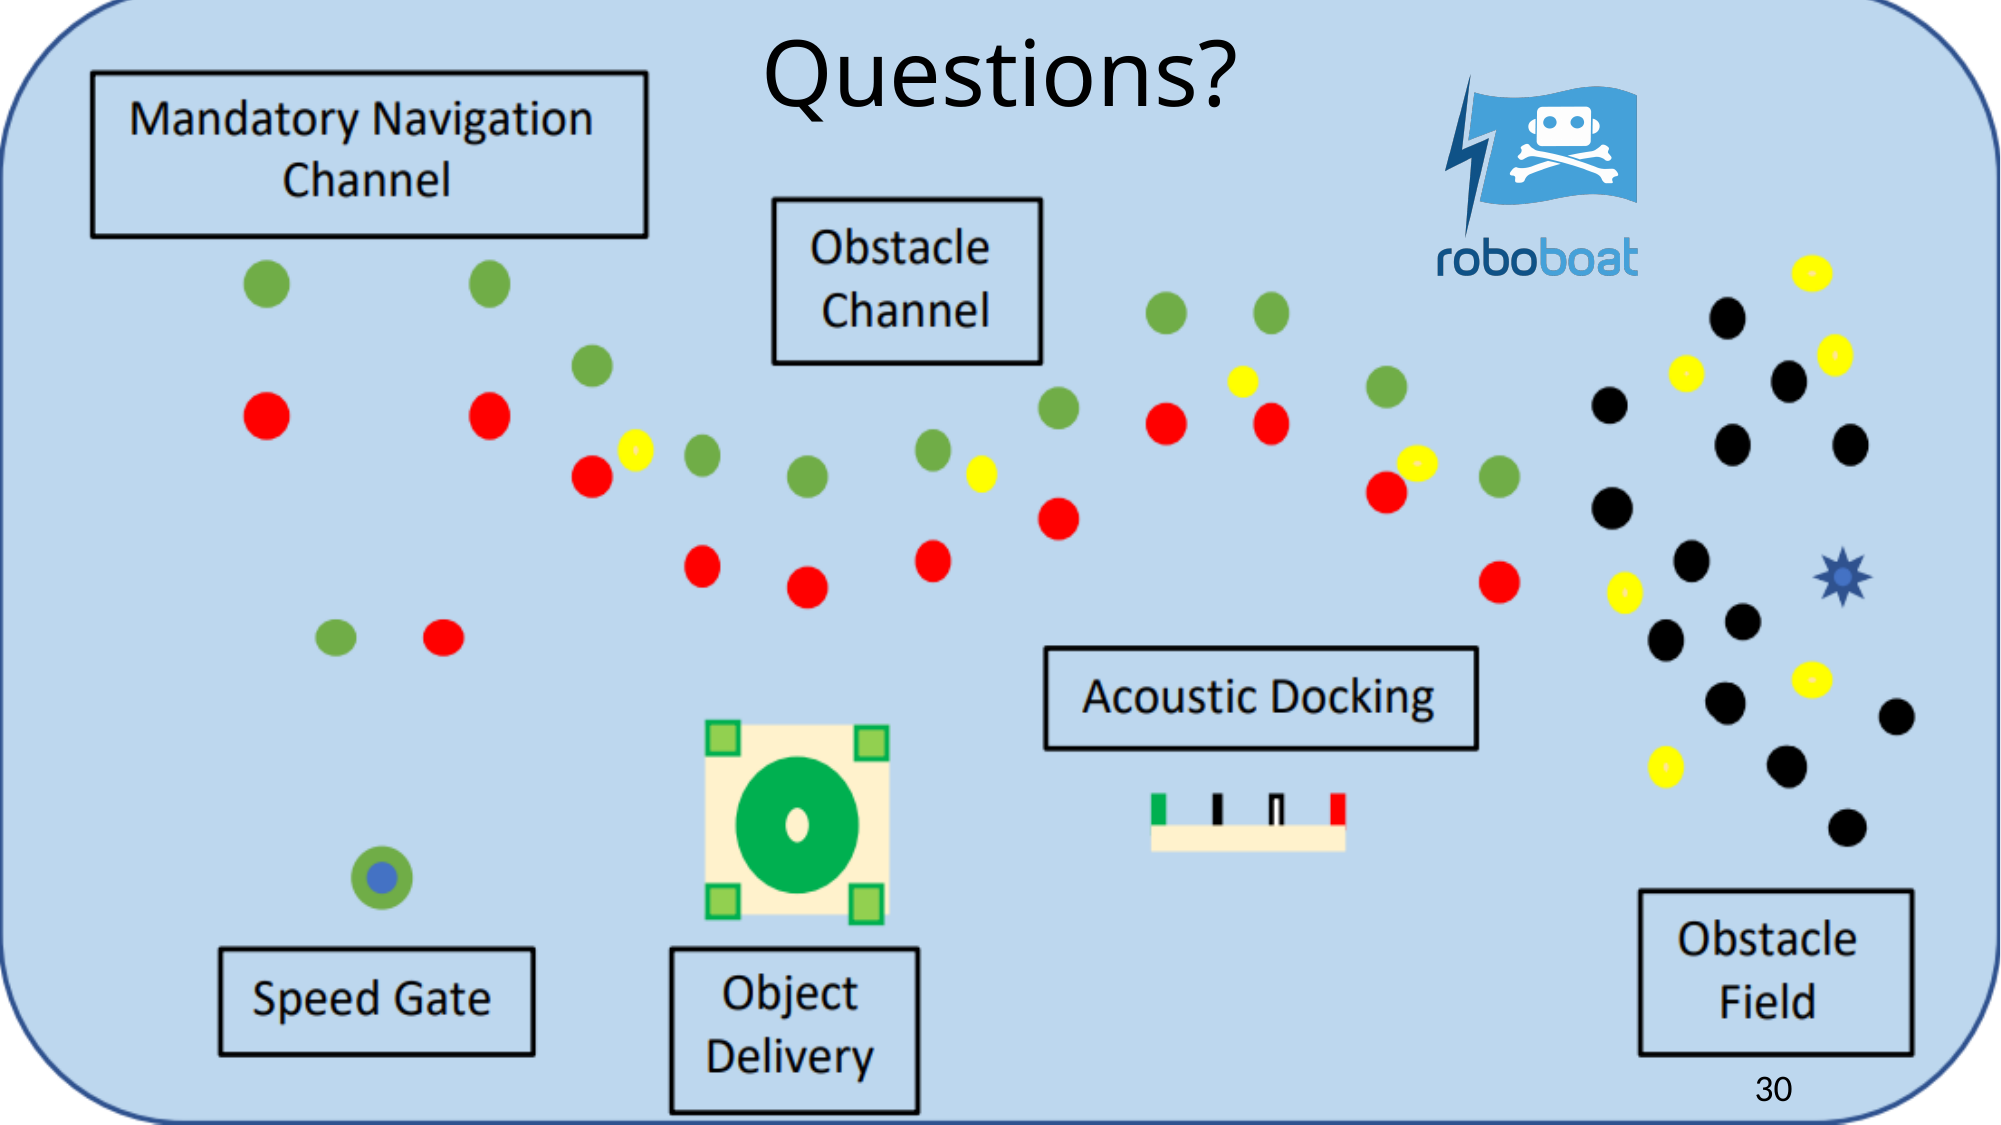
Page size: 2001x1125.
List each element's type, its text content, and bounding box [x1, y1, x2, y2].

picture [0, 0, 2001, 1125]
text_box 30 [839, 1057, 2000, 1117]
text_box Questions? [377, 7, 1623, 132]
